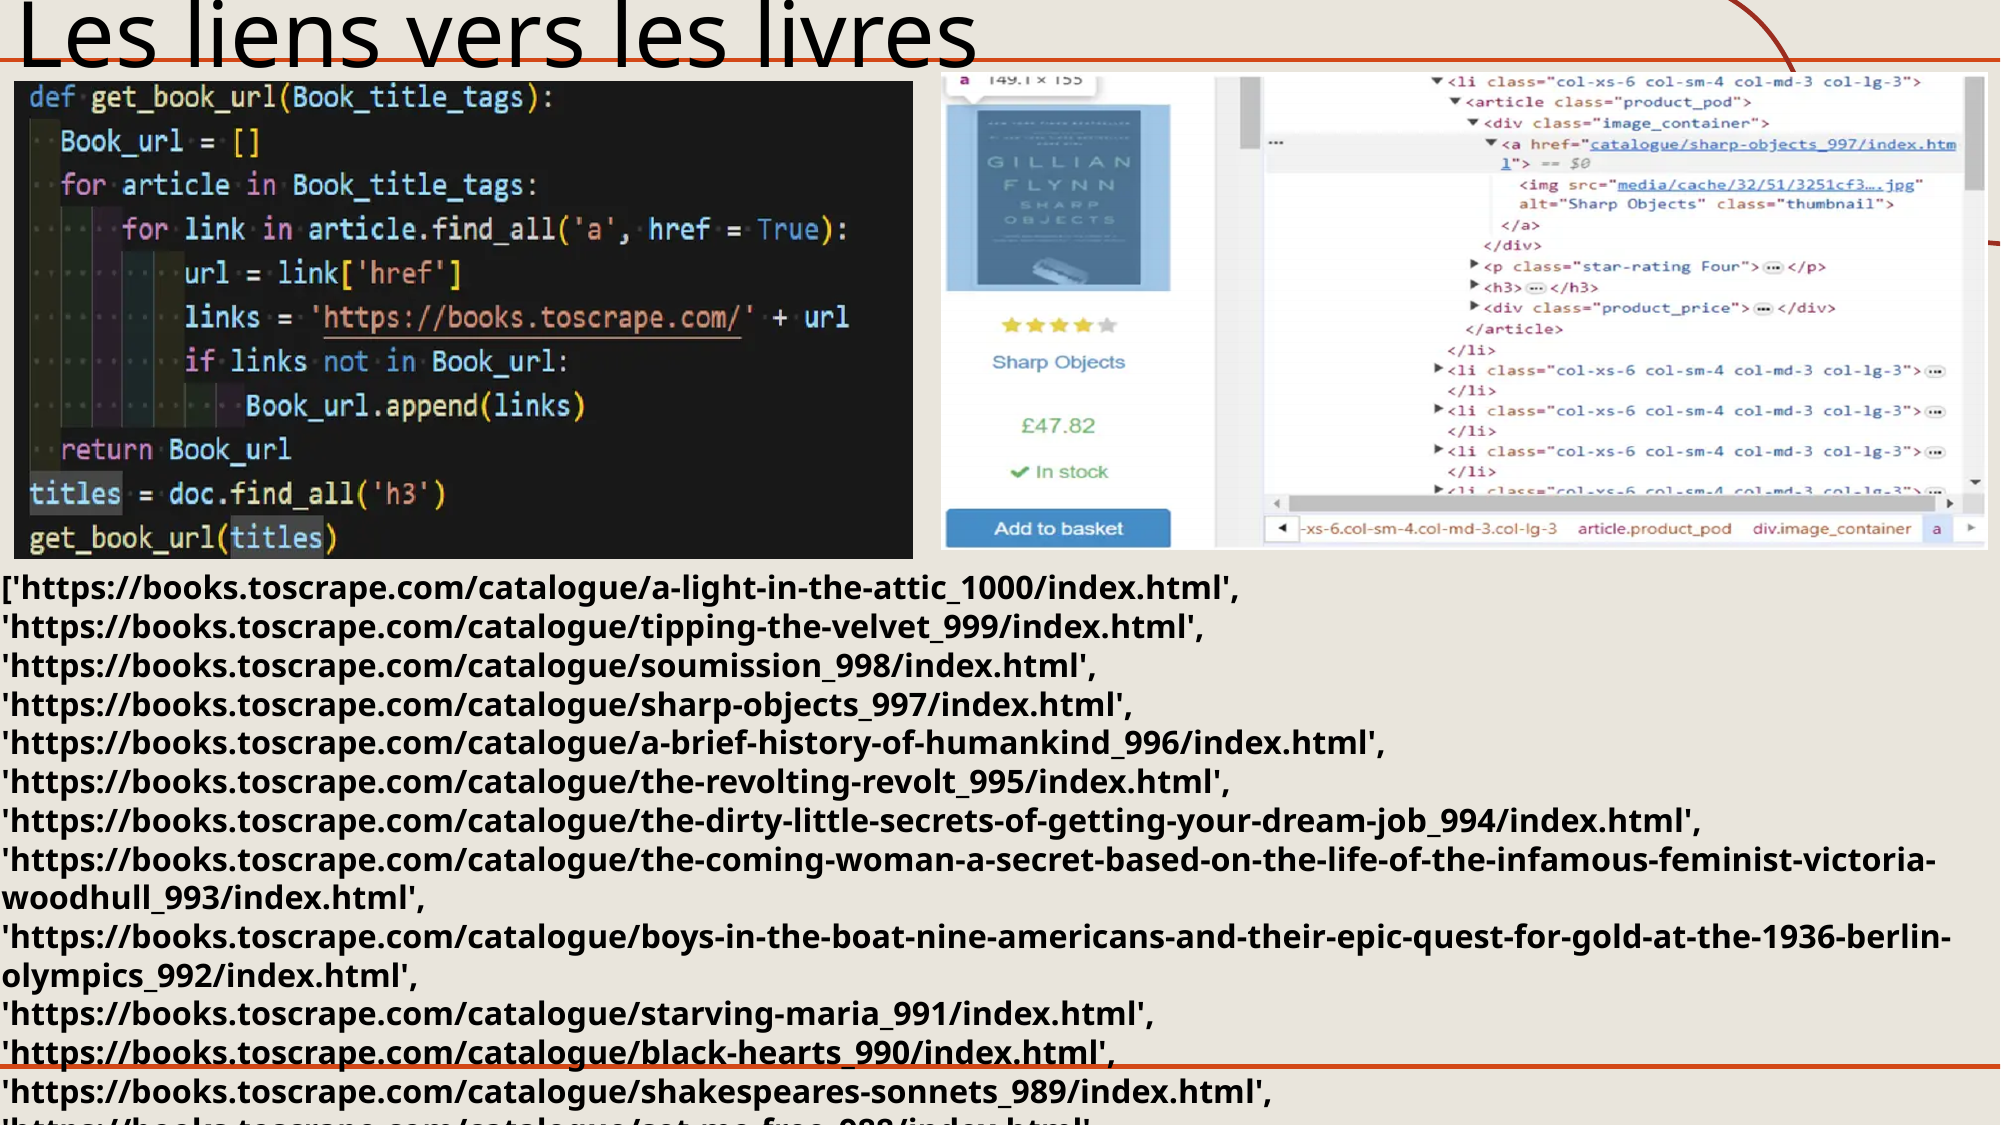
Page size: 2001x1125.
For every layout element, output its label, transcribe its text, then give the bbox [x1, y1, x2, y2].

picture [13, 81, 913, 559]
picture [940, 72, 1989, 550]
text_box ['https://books.toscrape.com/catalogue/a-light-in-the-attic_1000/index.html', 'https://books.toscrape.com/catalogue/tipping-the-velvet_999/index.html', 'https://books.toscrape.com/catalogue/soumission_998/index.html', 'https://books.toscrape.com/catalogue/sharp-objects_997/index.html', 'https://books.toscrape.com/catalogue/a-brief-history-of-humankind_996/index.html', 'https://books.toscrape.com/catalogue/the-revolting-revolt_995/index.html', 'https://books.toscrape.com/catalogue/the-dirty-little-secrets-of-getting-your-dream-job_994/index.html', 'https://books.toscrape.com/catalogue/the-coming-woman-a-secret-based-on-the-life-of-the-infamous-feminist-victoria-woodhull_993/index.html', 'https://books.toscrape.com/catalogue/boys-in-the-boat-nine-americans-and-their-epic-quest-for-gold-at-the-1936-berlin-olympics_992/index.html', 'https://books.toscrape.com/catalogue/starving-maria_991/index.html', 'https://books.toscrape.com/catalogue/black-hearts_990/index.html', 'https://books.toscrape.com/catalogue/shakespeares-sonnets_989/index.html', 'https://books.toscrape.com/catalogue/set-me-free_988/index.html', 'https://books.toscrape.com/catalogue/scott-pilgrims-precious-little-life-scott-pilgrim-1_987/index.html'] [0, 560, 2000, 1125]
title Les liens vers les livres [0, 0, 1898, 86]
